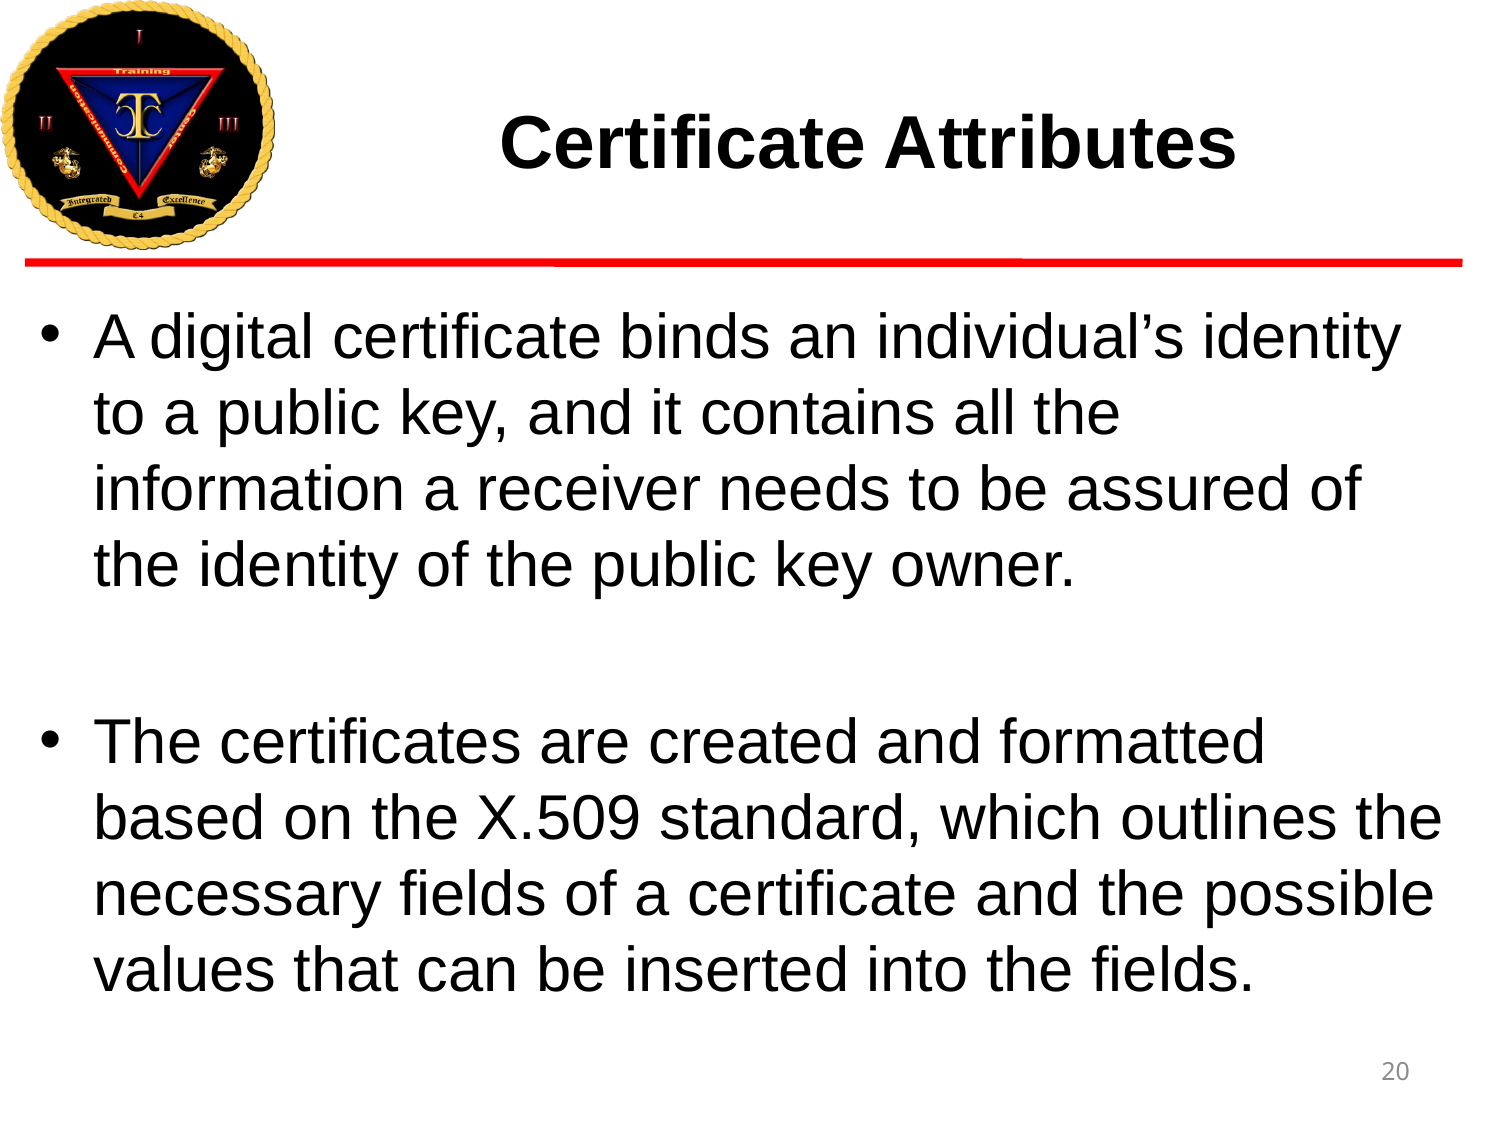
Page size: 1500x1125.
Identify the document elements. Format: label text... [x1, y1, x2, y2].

list A digital certificate binds an individual’s identity to a public key, and it contains all the information a receiver needs to be assured of the identity of the public key owner. The certificates are created and formatted based on the X.509 standard, which outlines the necessary fields of a certificate and the possible values that can be inserted into the fields. [24, 287, 1463, 1081]
slide_number 20 [1074, 1042, 1425, 1103]
picture [0, 0, 275, 250]
title Certificate Attributes [274, 44, 1463, 233]
